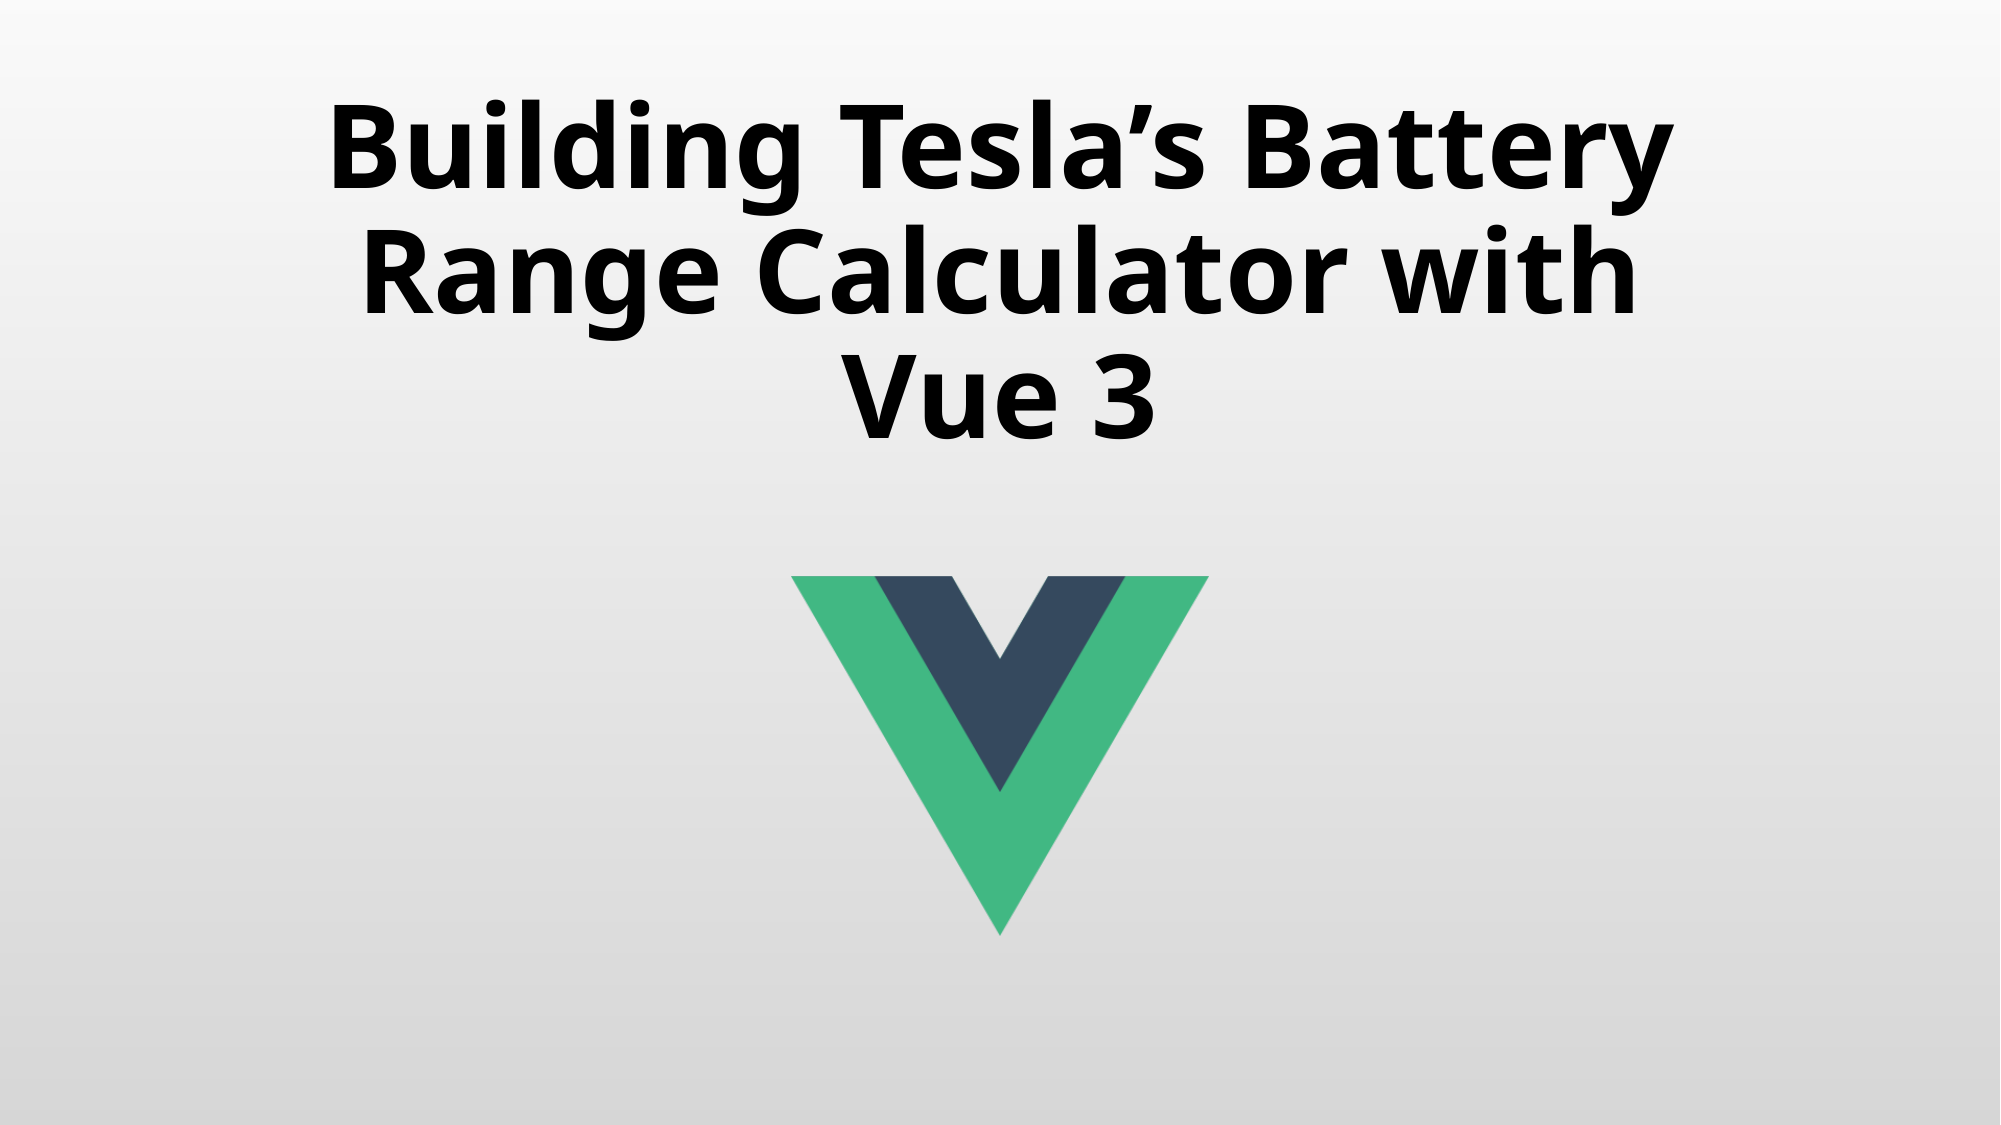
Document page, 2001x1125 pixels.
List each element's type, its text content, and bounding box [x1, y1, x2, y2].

picture [791, 548, 1209, 965]
title Building Tesla’s Battery Range Calculator with Vue 3 [249, 80, 1750, 472]
